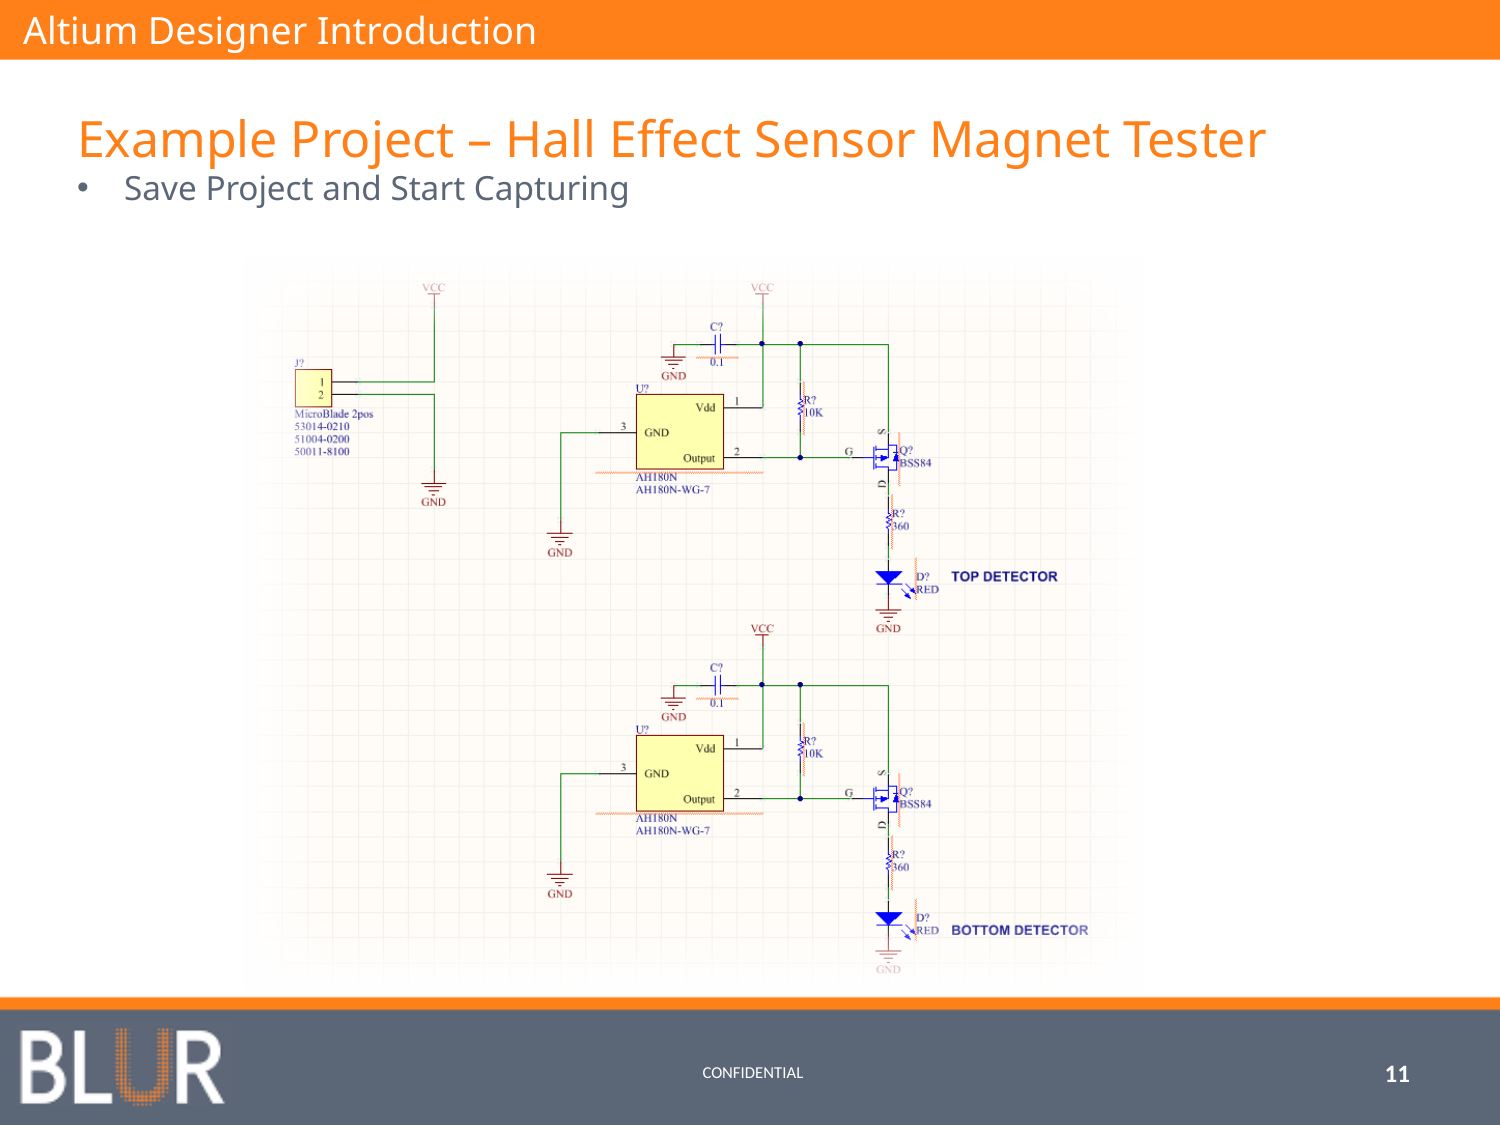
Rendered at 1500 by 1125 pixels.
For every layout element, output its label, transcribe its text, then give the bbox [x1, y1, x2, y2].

text_box Example Project – Hall Effect Sensor Magnet Tester Save Project and Start Capturing [62, 99, 1325, 215]
picture [0, 60, 1500, 1125]
slide_number 11 [1074, 1042, 1425, 1103]
text_box Altium Designer Introduction [0, 0, 1500, 60]
